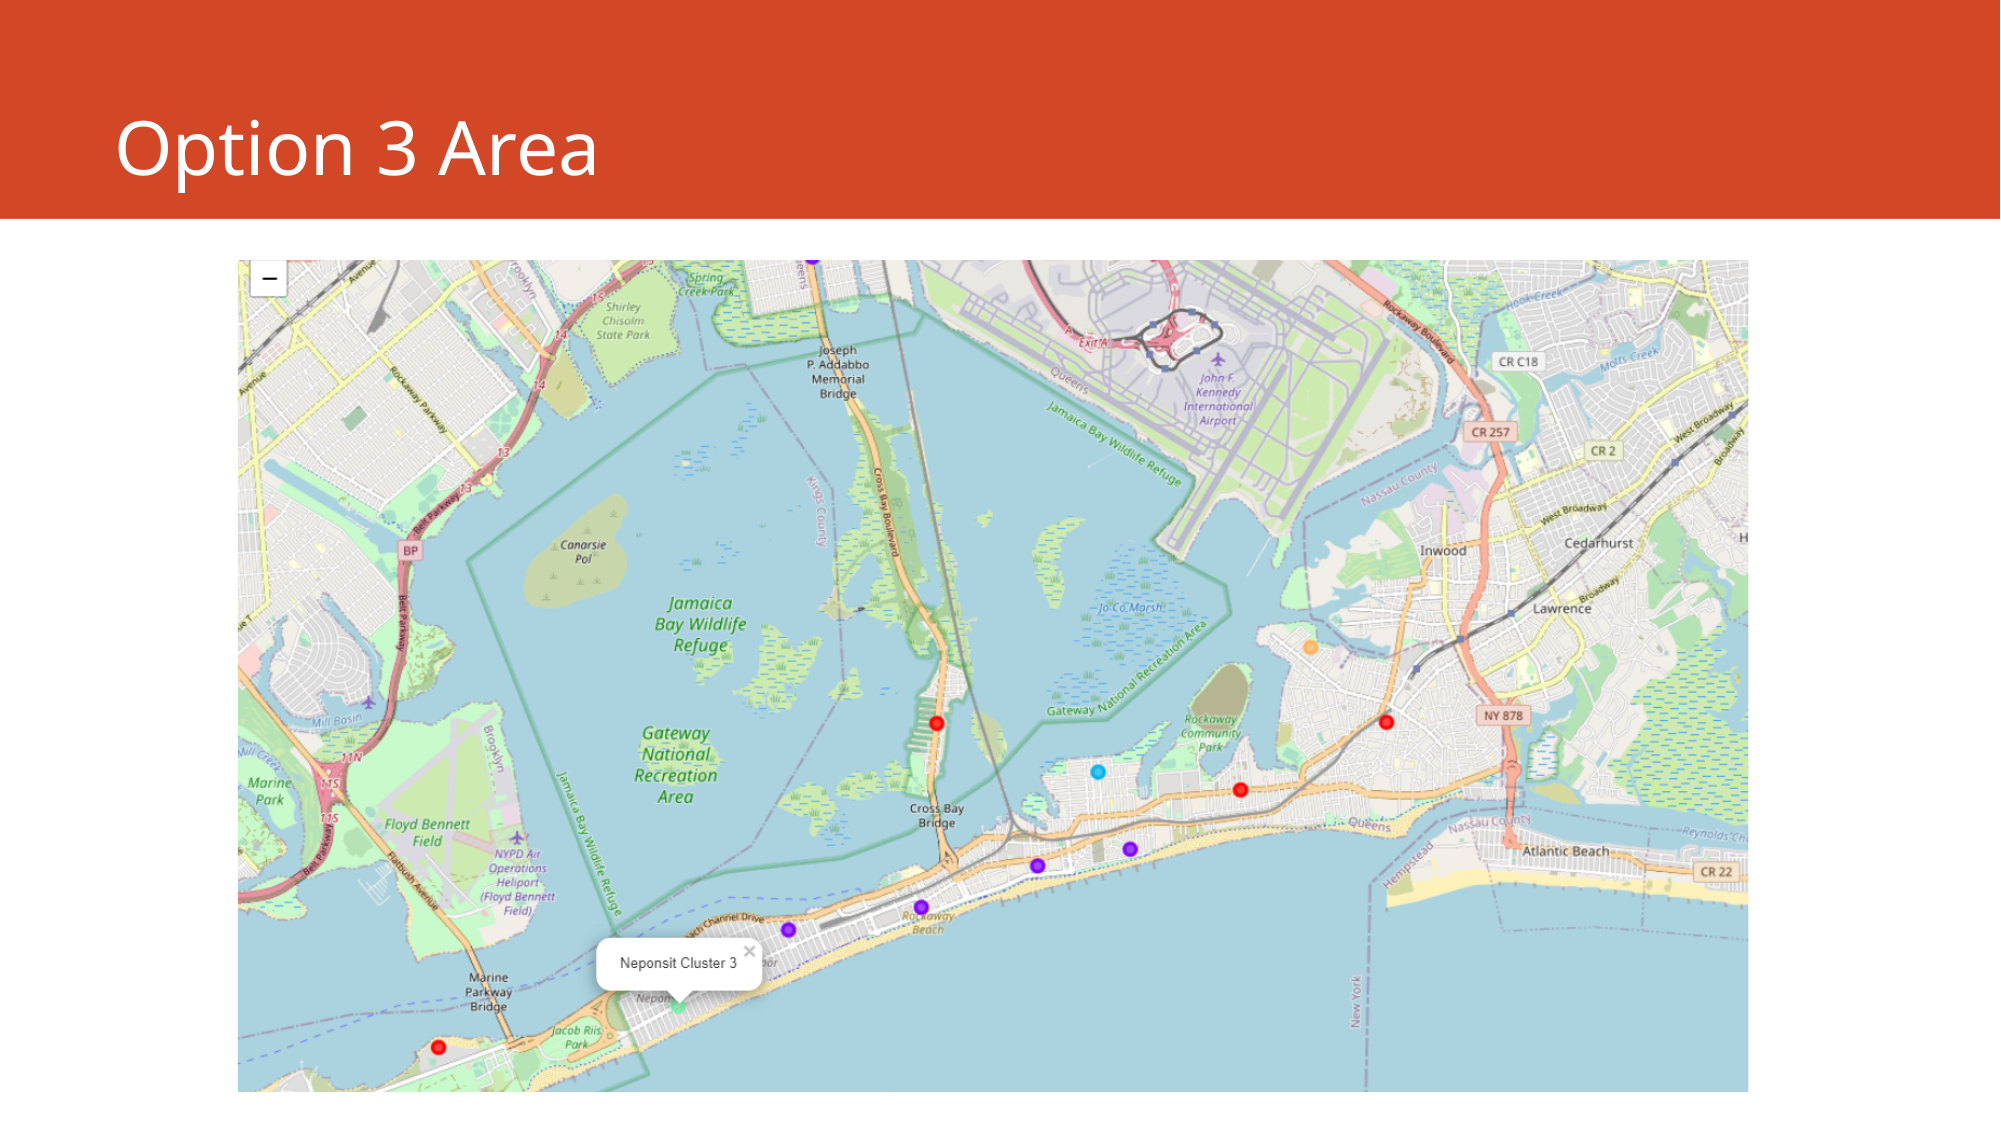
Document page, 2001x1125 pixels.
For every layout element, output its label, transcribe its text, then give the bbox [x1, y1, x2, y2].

picture [237, 260, 1749, 1092]
title Option 3 Area [99, 0, 1863, 199]
